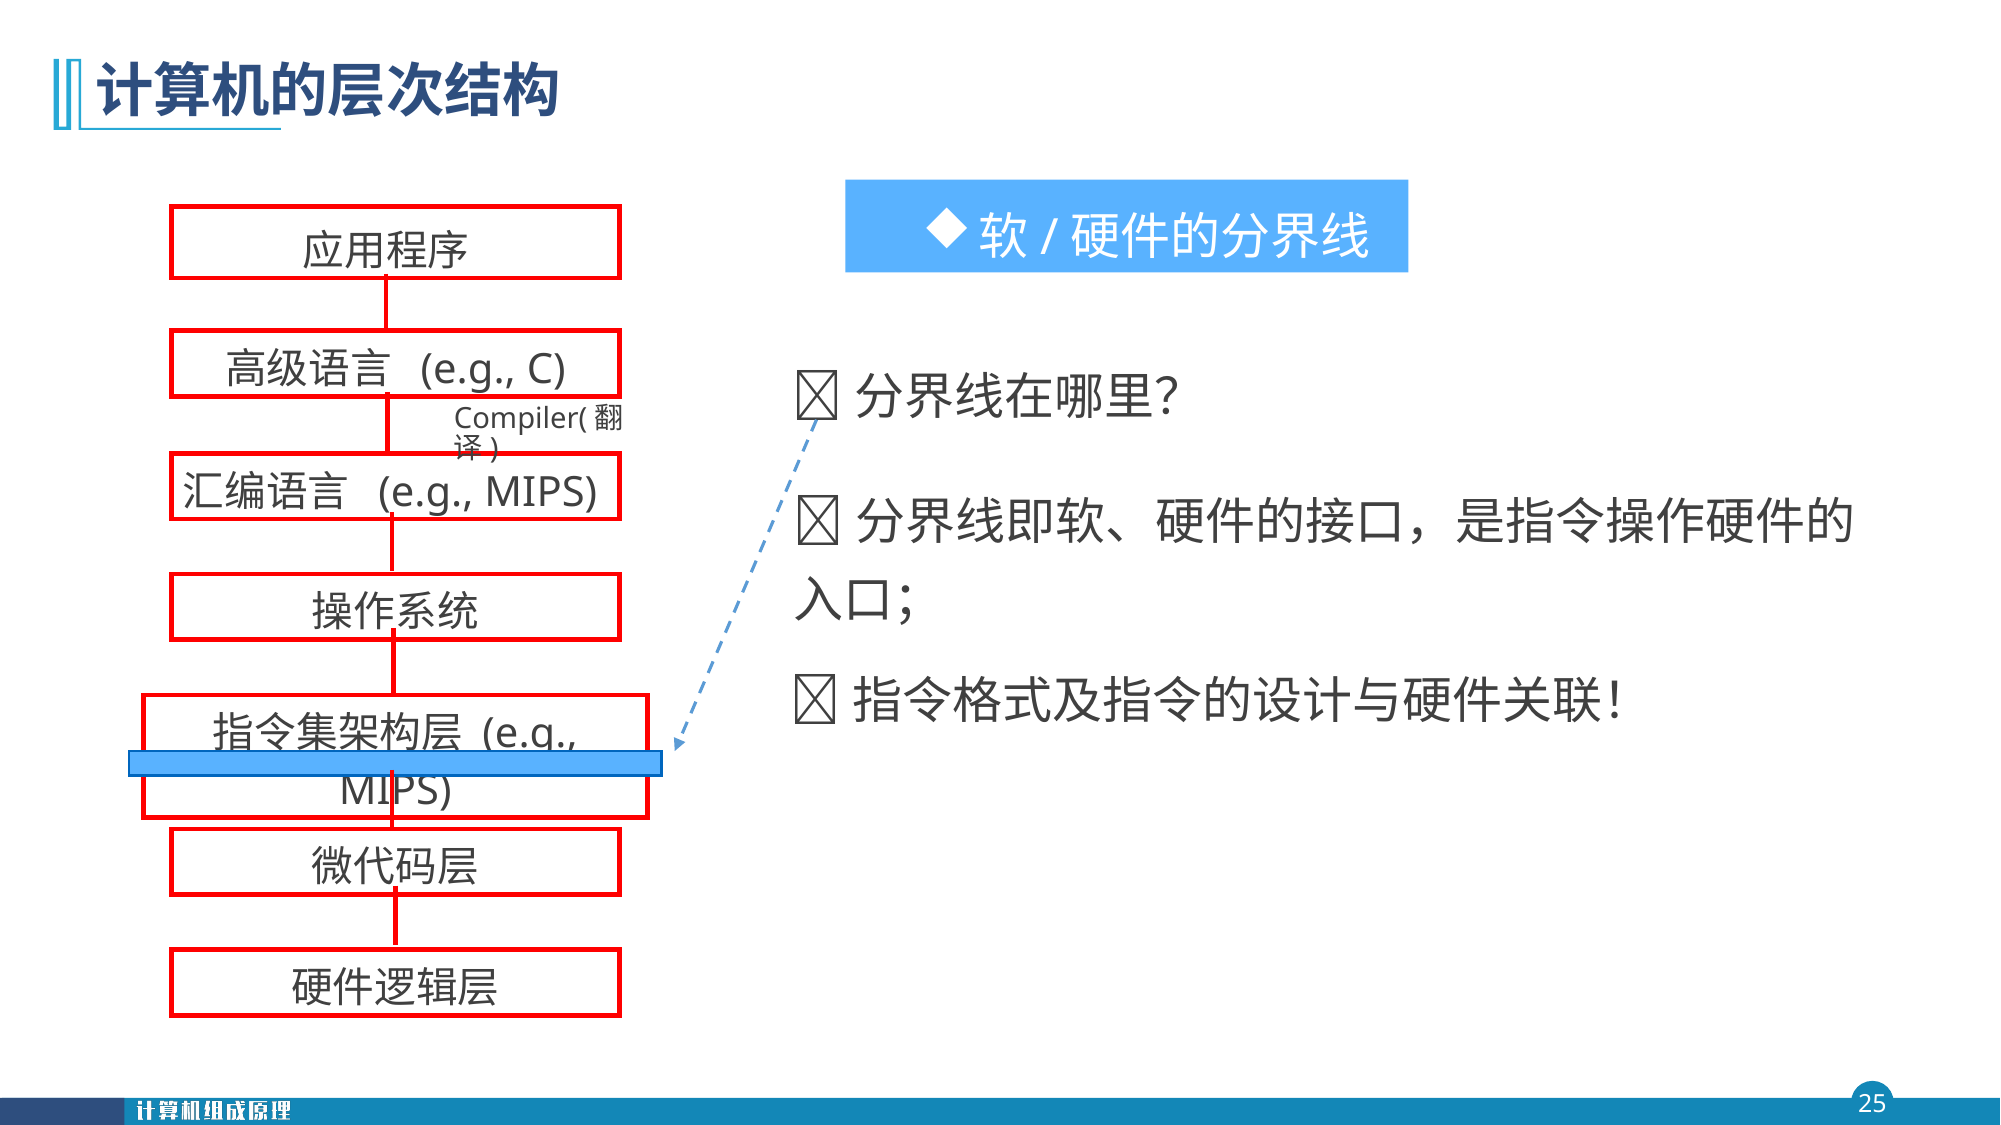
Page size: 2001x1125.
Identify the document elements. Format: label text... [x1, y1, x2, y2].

text_box 指令集架构层 (e.g., MIPS) [394, 776, 648, 818]
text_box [674, 419, 817, 751]
text_box [129, 751, 662, 776]
text_box 汇编语言 (e.g., MIPS) [171, 453, 620, 519]
text_box 指令集架构层 (e.g., MIPS) [143, 776, 390, 818]
text_box 高级语言 (e.g., C) [171, 330, 620, 397]
title 计算机的层次结构 [80, 42, 1805, 144]
text_box 软/硬件的分界线 [845, 179, 1409, 273]
text_box Compiler(翻译) [442, 400, 669, 469]
text_box 指令格式及指令的设计与硬件关联！ [817, 643, 1869, 736]
text_box 操作系统 [171, 573, 620, 640]
text_box 指令集架构层 (e.g., MIPS) [143, 694, 648, 751]
text_box 分界线在哪里？ [778, 339, 1872, 432]
text_box 硬件逻辑层 [171, 949, 620, 1016]
text_box 应用程序 [171, 206, 620, 278]
text_box 微代码层 [171, 828, 620, 895]
text_box 分界线即软、硬件的接口，是指令操作硬件的入口； [817, 464, 1872, 636]
